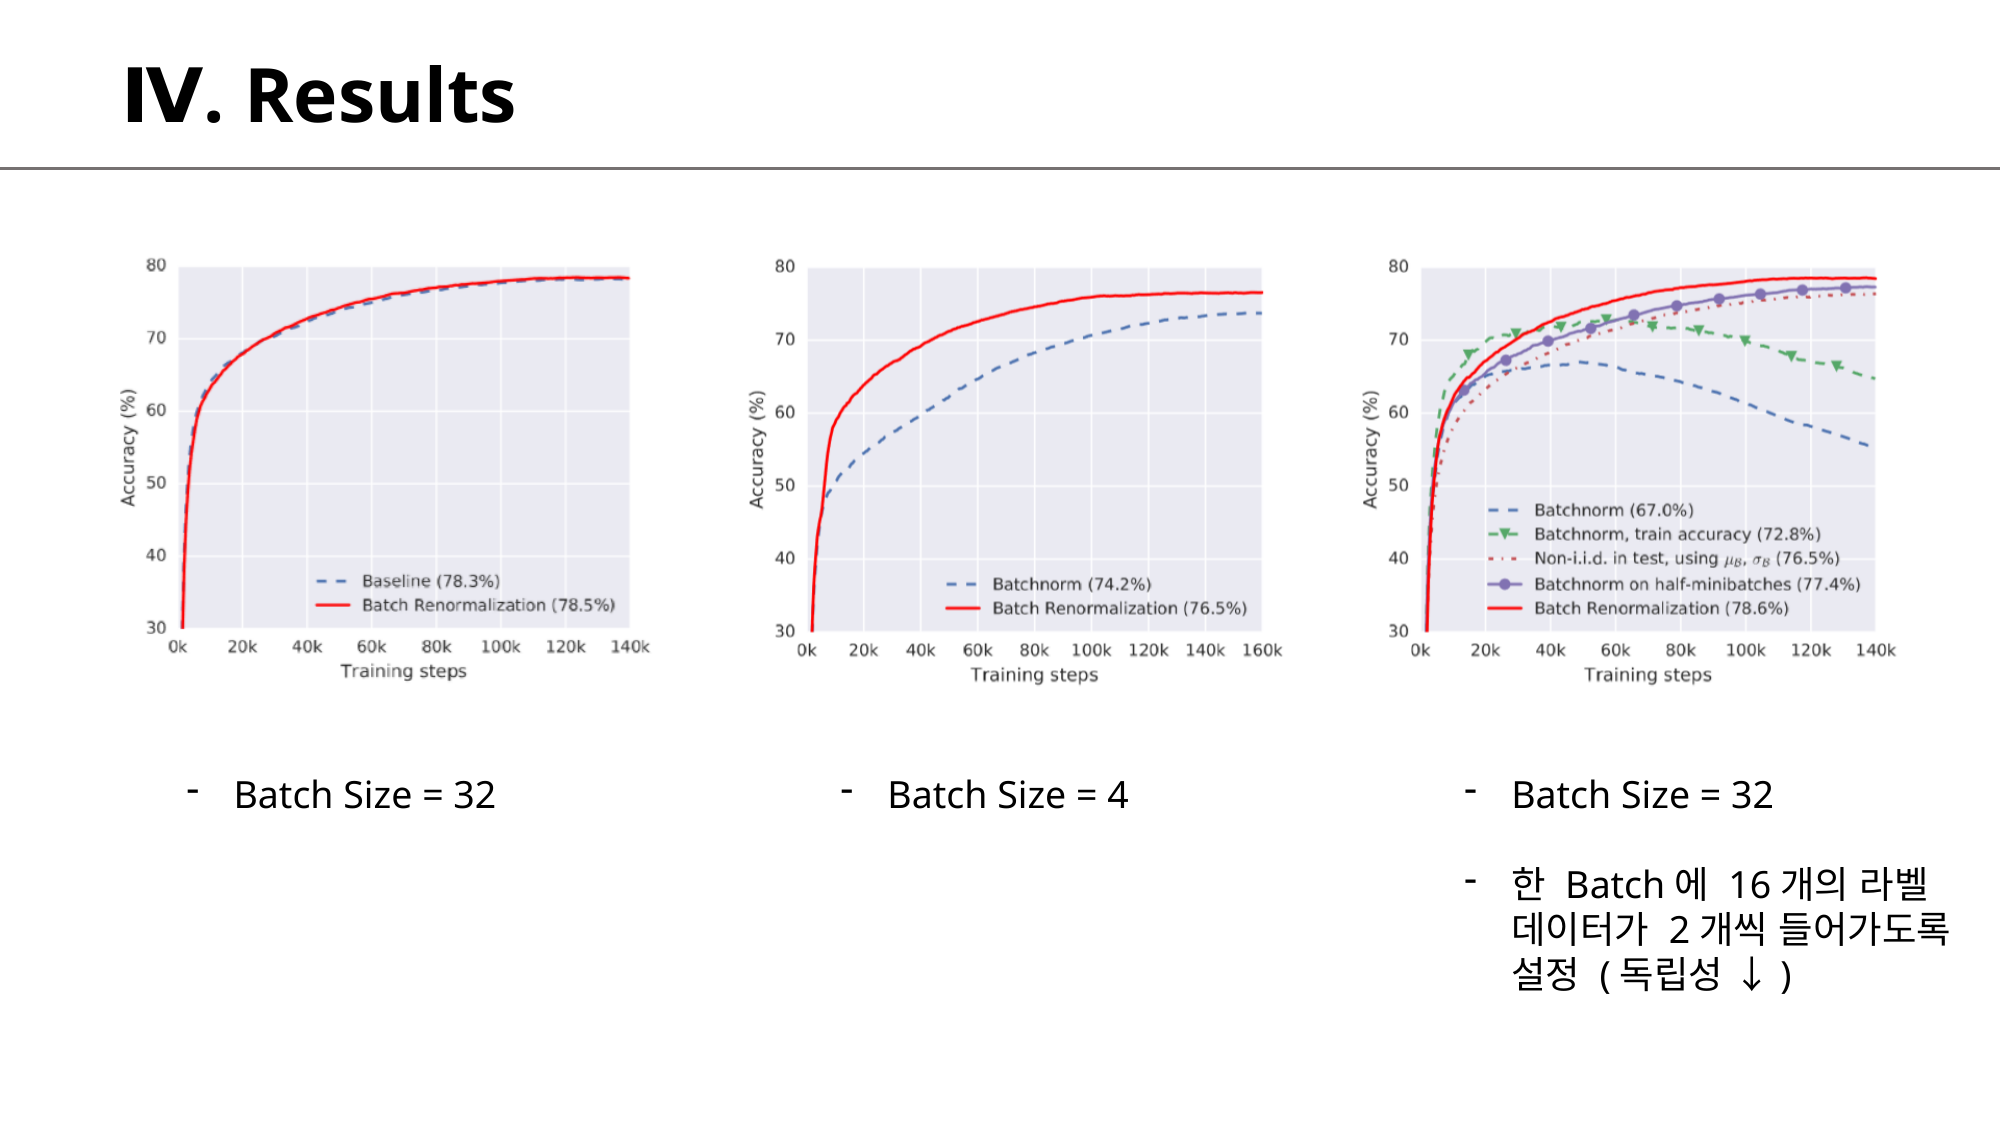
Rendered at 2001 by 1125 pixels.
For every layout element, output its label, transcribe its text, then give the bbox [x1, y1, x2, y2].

text_box Batch Size = 32 [171, 763, 609, 868]
text_box Batch Size = 32 한 Batch에 16개의 라벨 데이터가 2개씩 들어가도록 설정 (독립성 ↓) [1449, 763, 1972, 1048]
text_box Batch Size = 4 [825, 763, 1263, 868]
picture [106, 225, 674, 684]
text_box Ⅳ. Results [106, 40, 1045, 146]
picture [705, 232, 1961, 697]
